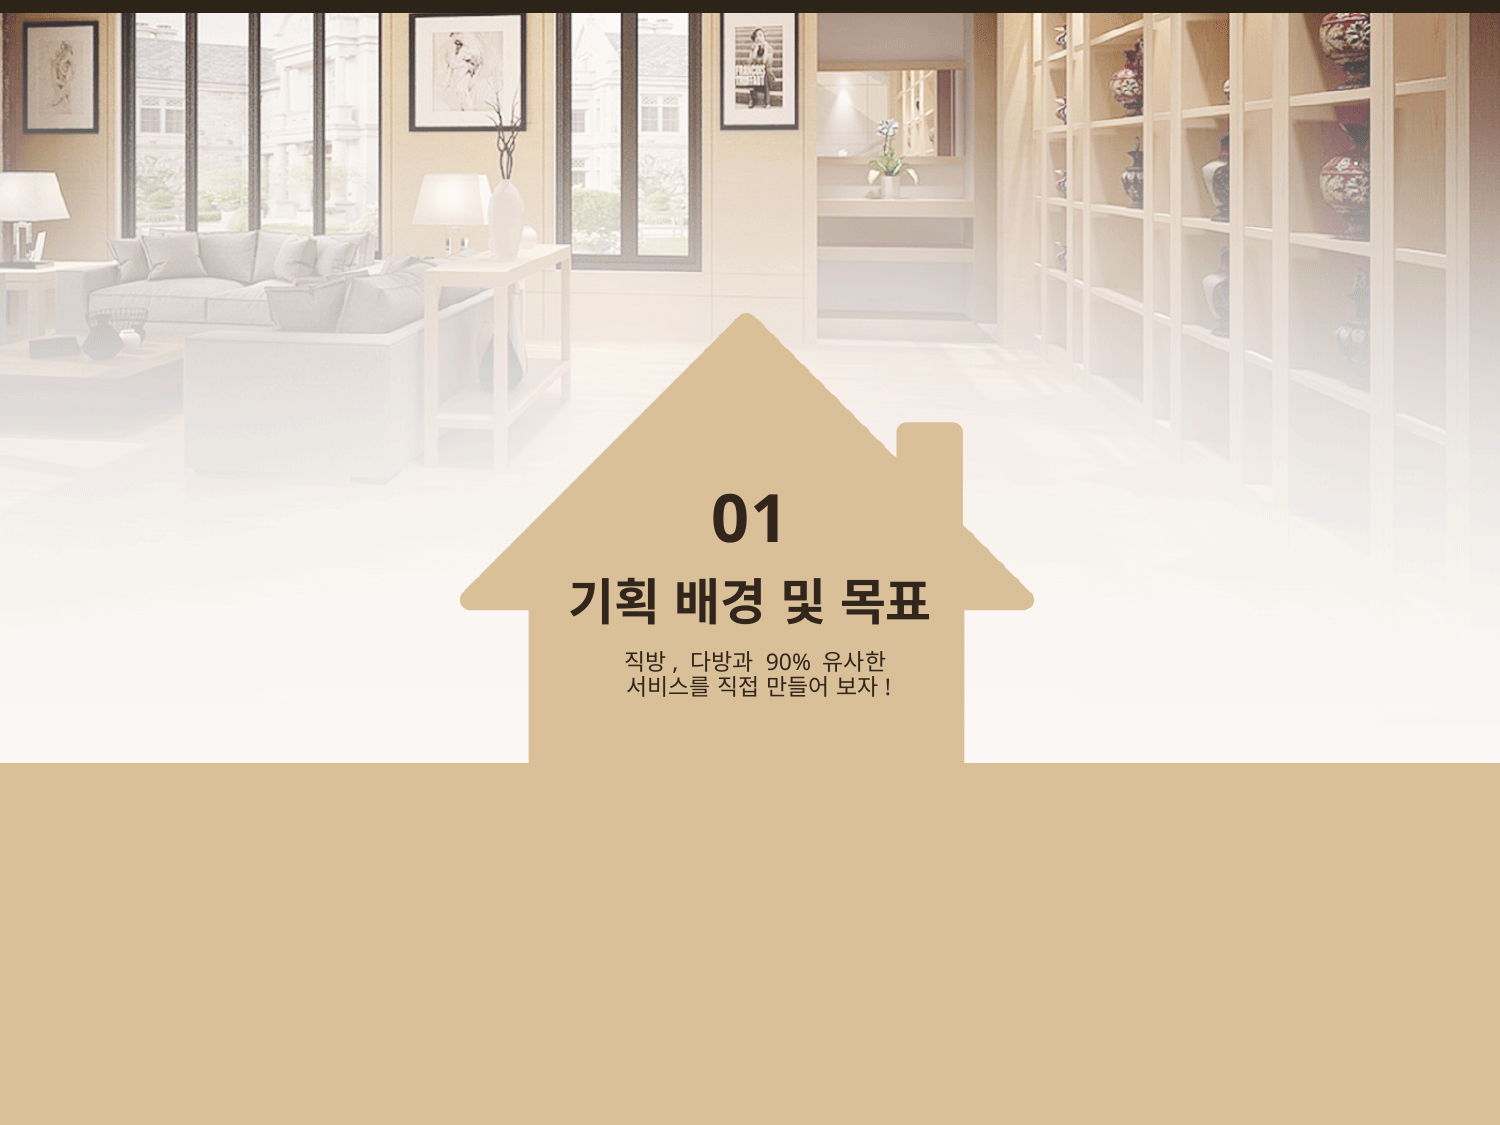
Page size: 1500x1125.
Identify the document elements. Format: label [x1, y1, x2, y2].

text_box [519, 467, 981, 709]
picture [0, 0, 1500, 1125]
